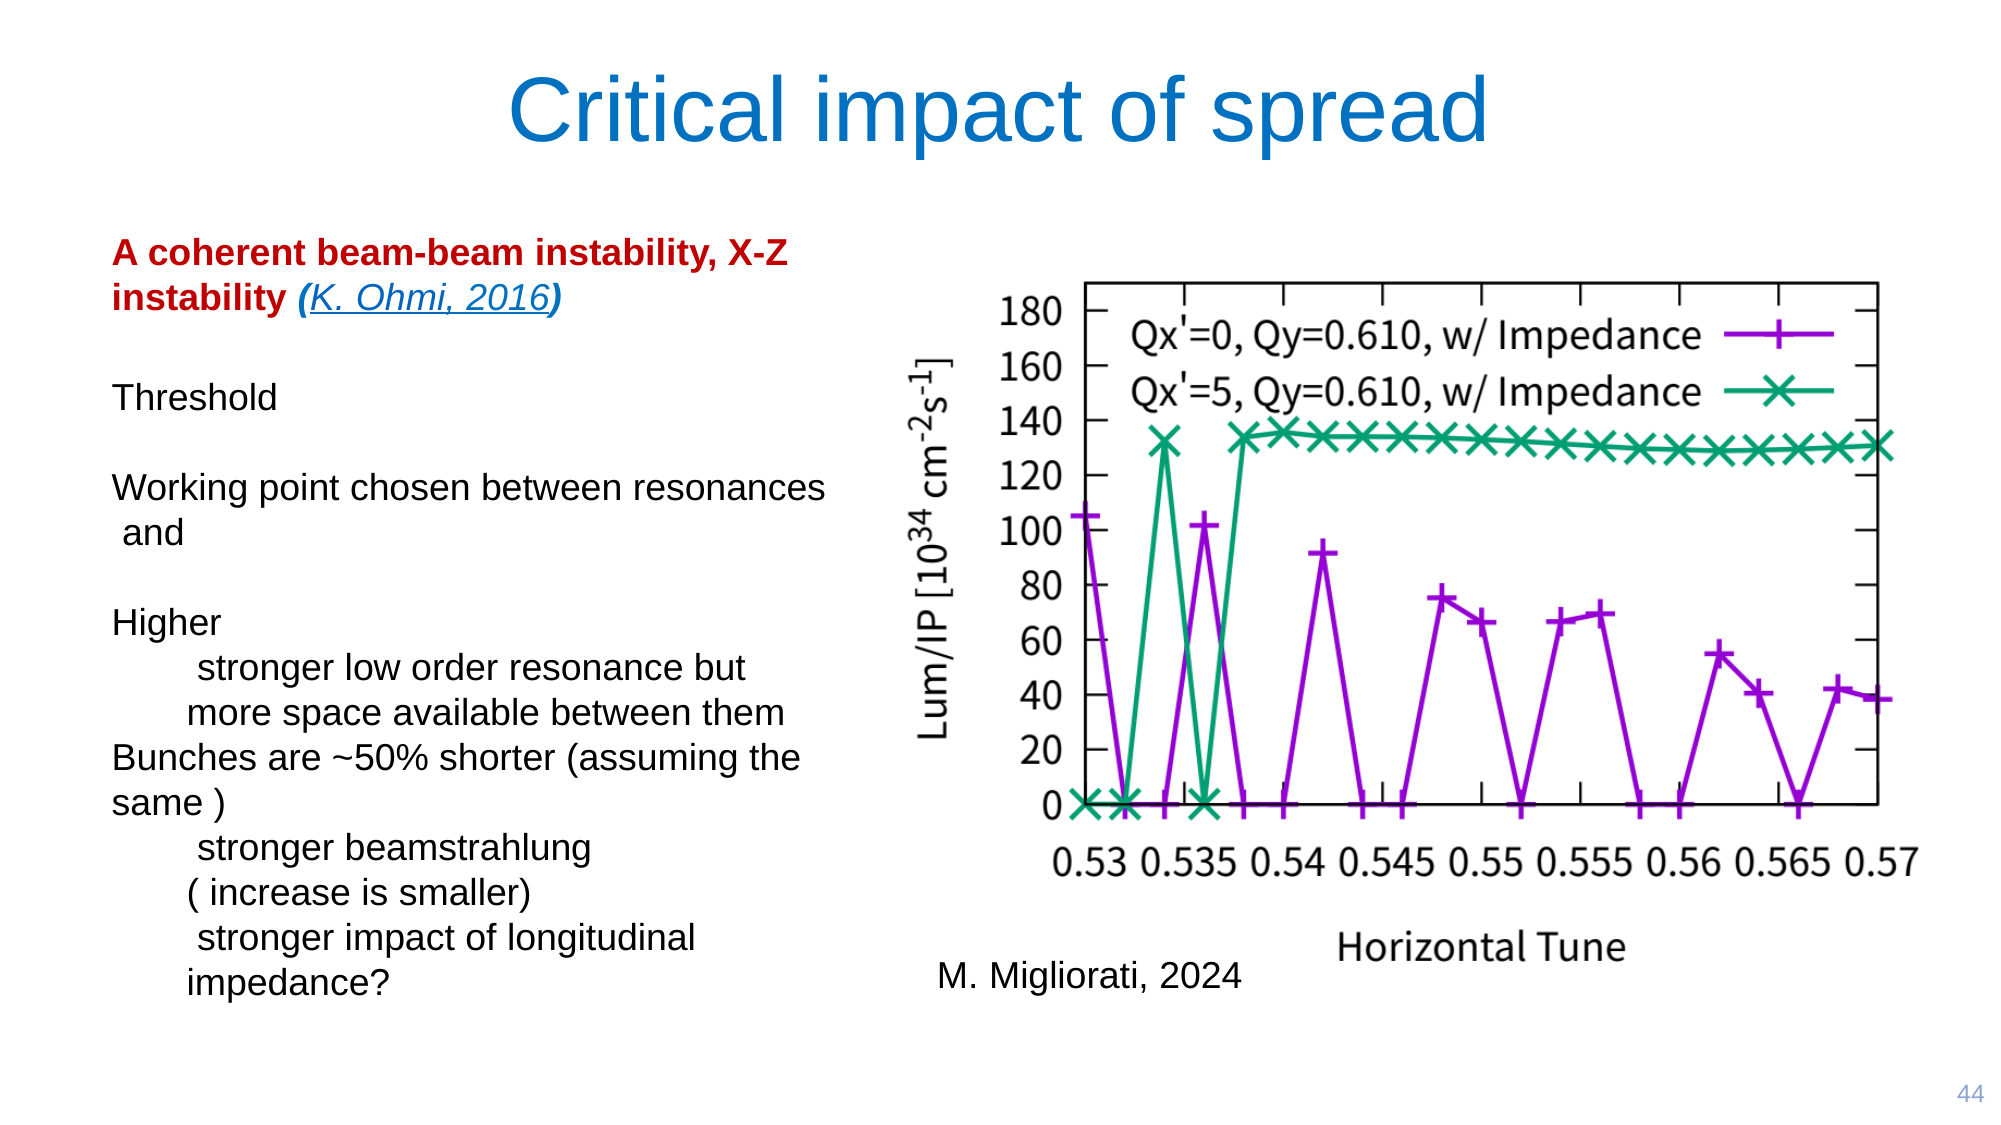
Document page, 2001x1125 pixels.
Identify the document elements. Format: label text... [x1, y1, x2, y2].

title Critical impact of spread [0, 3, 2000, 221]
text_box A coherent beam-beam instability, X-Z instability (K. Ohmi, 2016) [96, 220, 831, 326]
text_box M. Migliorati, 2024 [922, 974, 1258, 1004]
picture [889, 250, 1945, 974]
slide_number 44 [1550, 1062, 2000, 1122]
